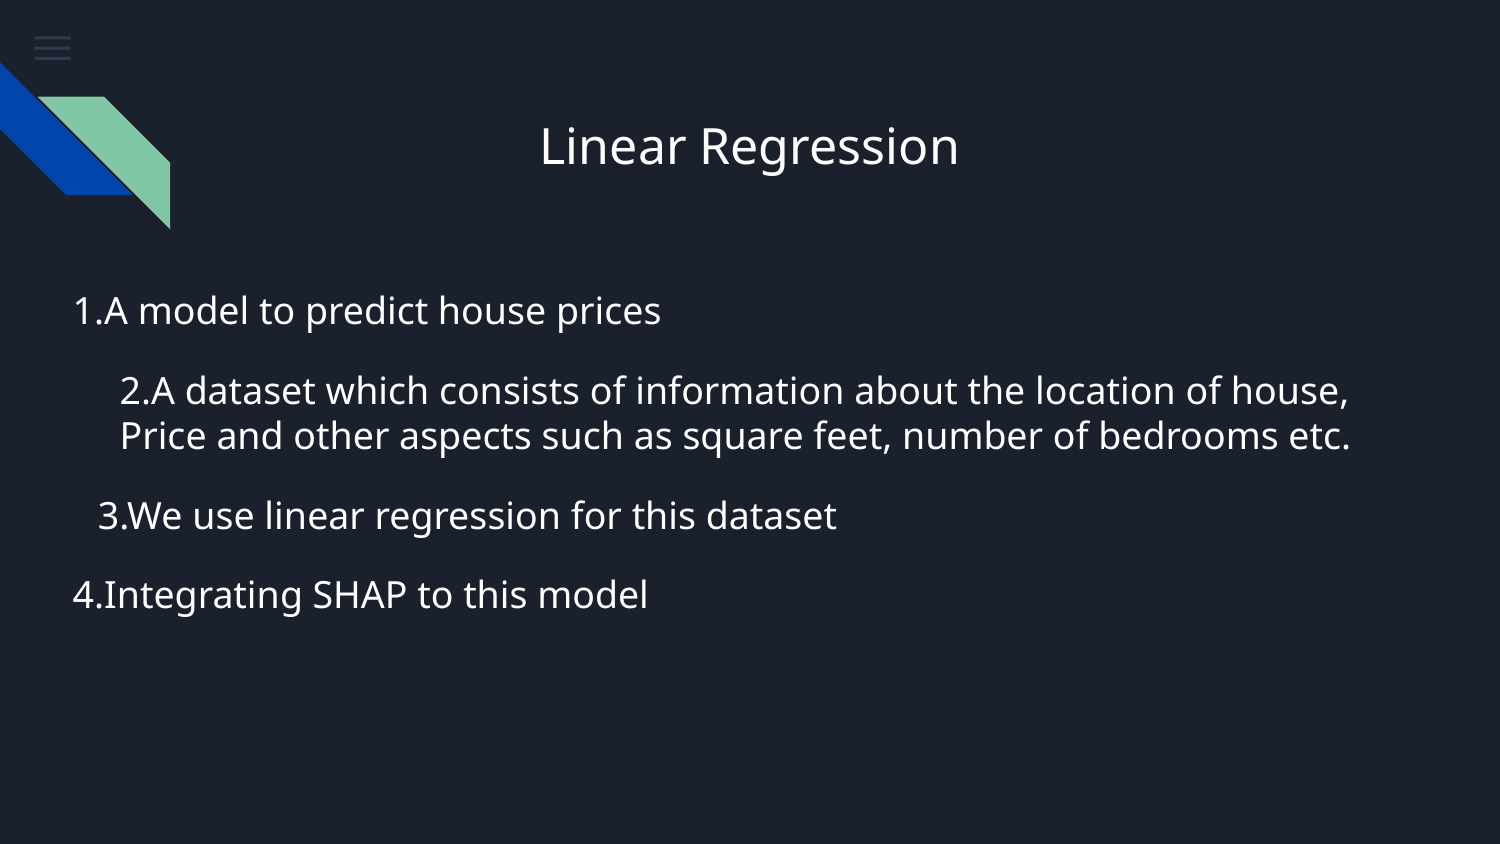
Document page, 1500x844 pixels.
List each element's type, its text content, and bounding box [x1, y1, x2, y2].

text_box 2.A dataset which consists of information about the location of house, Price and other aspects such as square feet, number of bedrooms etc. [104, 359, 1368, 464]
text_box 3.We use linear regression for this dataset [83, 484, 853, 544]
text_box 1.A model to predict house prices [57, 279, 1000, 340]
text_box Linear Regression [524, 107, 976, 182]
text_box 4.Integrating SHAP to this model [57, 563, 831, 624]
